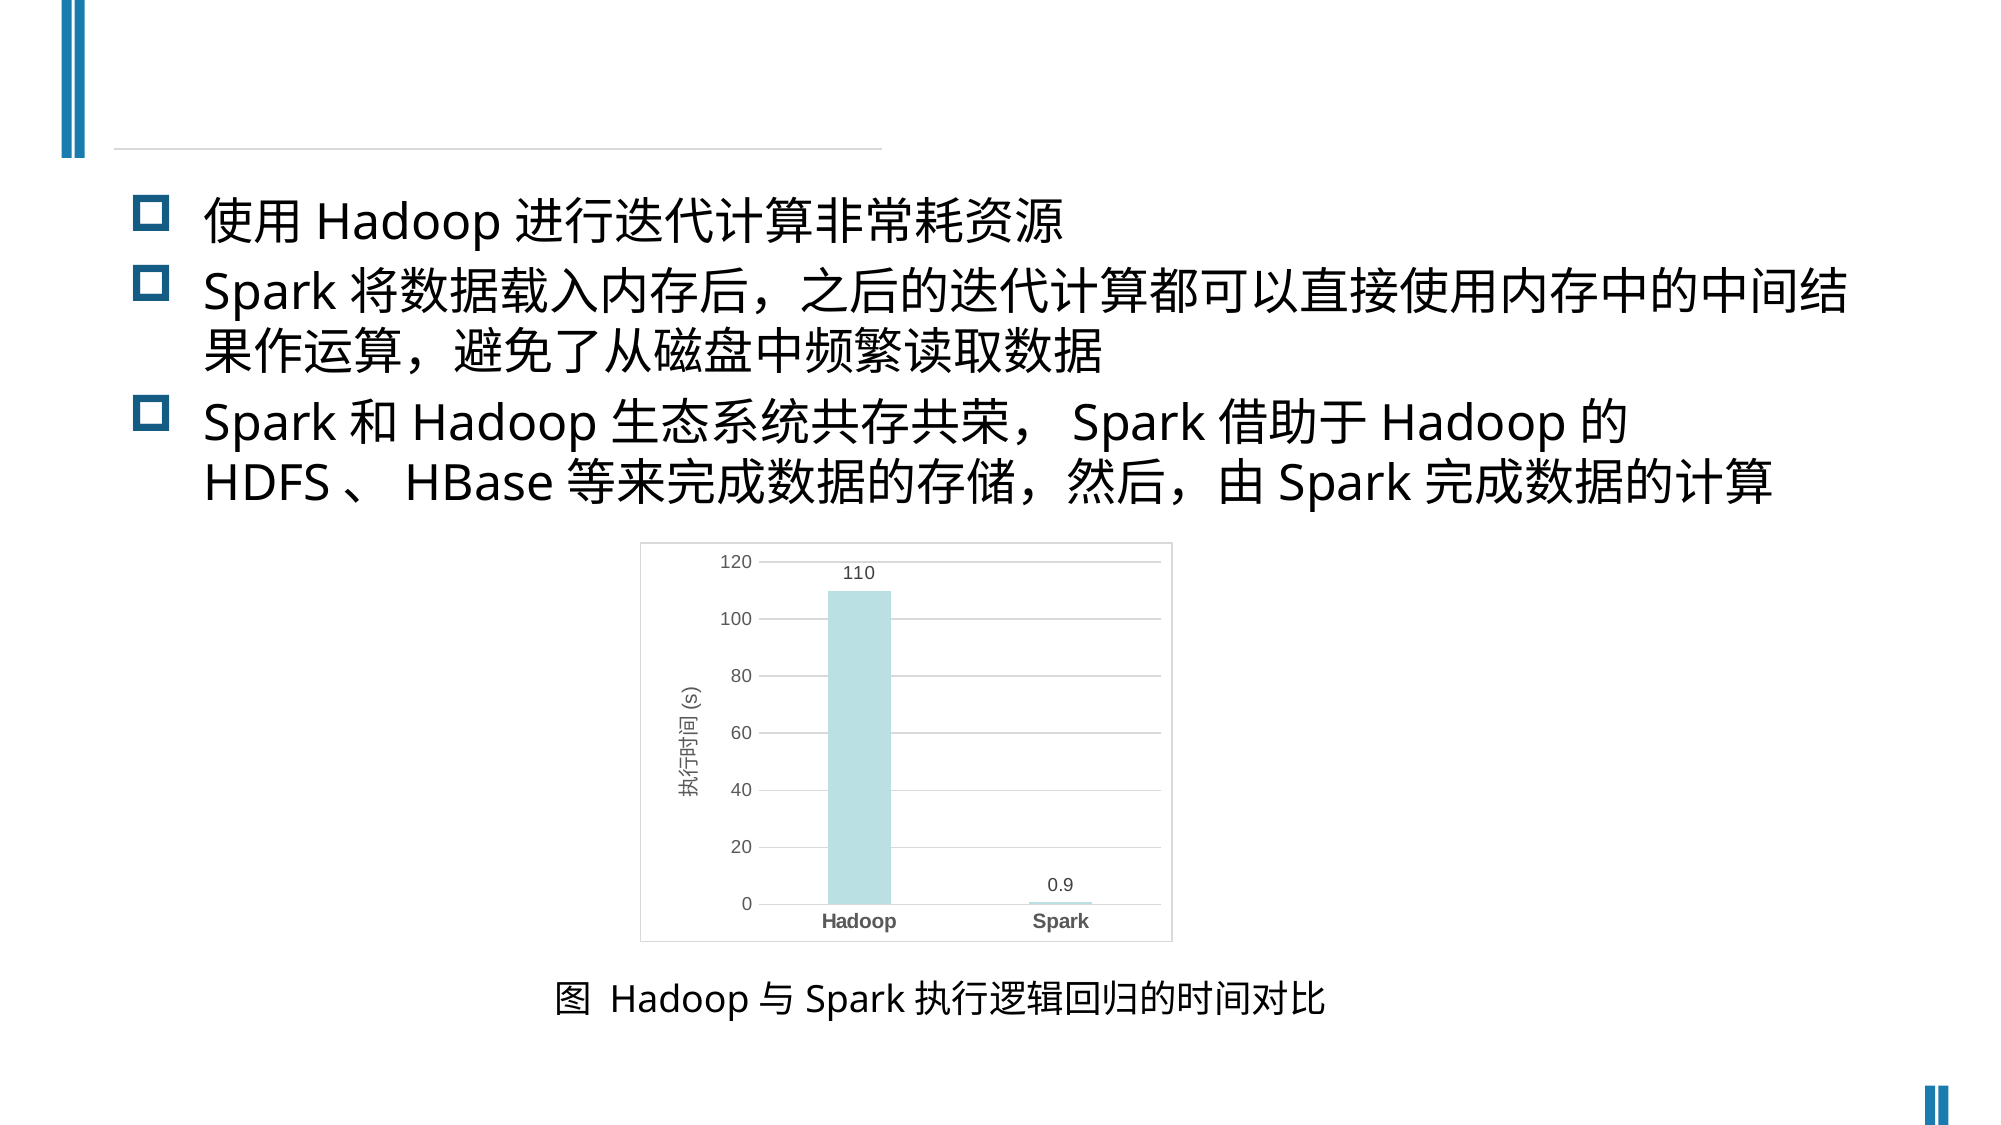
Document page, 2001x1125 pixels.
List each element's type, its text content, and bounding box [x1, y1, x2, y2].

chart [639, 542, 1173, 943]
text_box 图 Hadoop与Spark执行逻辑回归的时间对比 [539, 967, 1478, 1028]
list 使用Hadoop进行迭代计算非常耗资源 Spark将数据载入内存后，之后的迭代计算都可以直接使用内存中的中间结果作运算，避免了从磁盘中频繁读取数据 Spark和Hadoop生态系统共存共荣，Spark借助于Hadoop的HDFS、HBase等来完成数据的存储，然后，由Spark完成数据的计算 [114, 182, 1908, 711]
